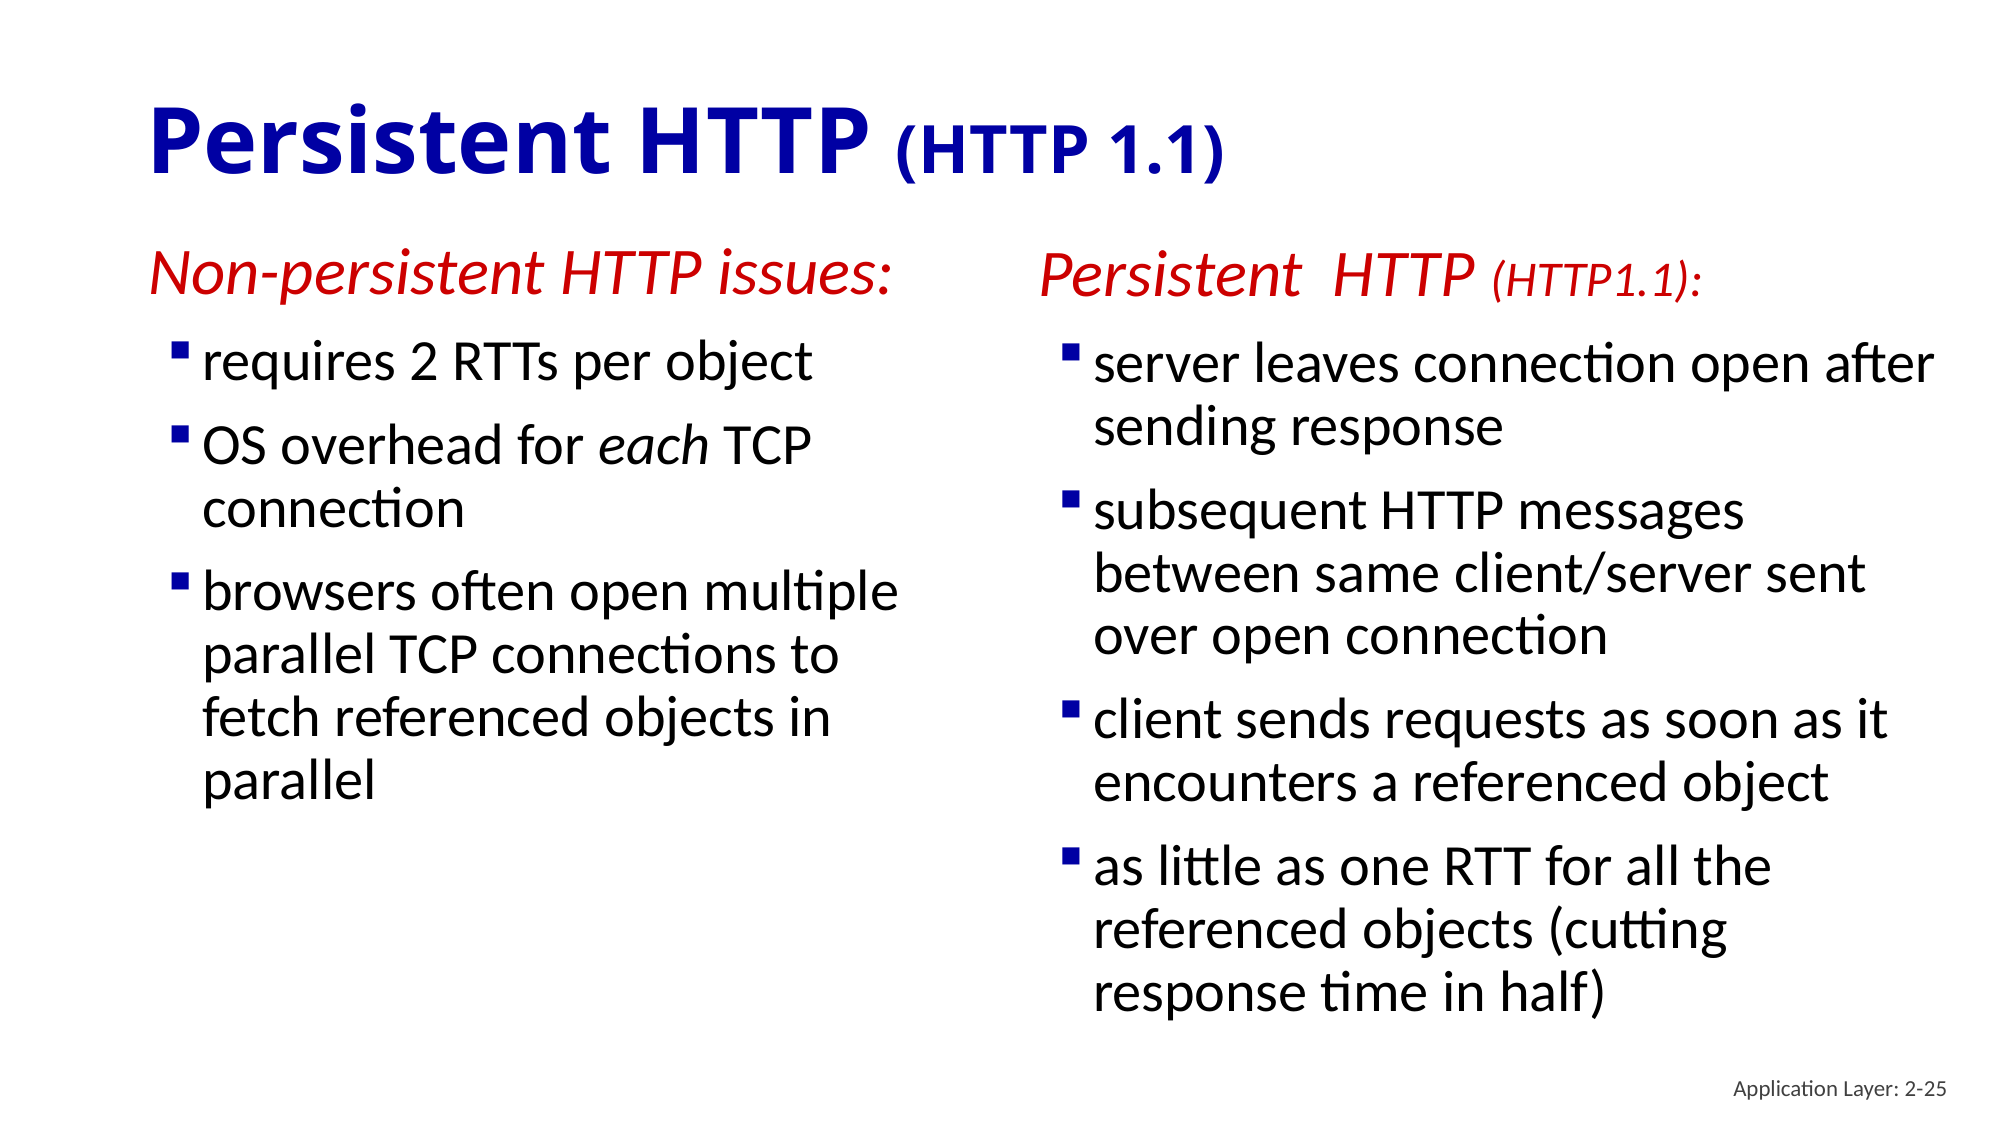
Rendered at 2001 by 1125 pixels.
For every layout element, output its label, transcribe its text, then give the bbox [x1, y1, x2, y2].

title Persistent HTTP (HTTP 1.1) [131, 70, 1856, 218]
text_box Persistent HTTP (HTTP1.1): server leaves connection open after sending response subsequent HTTP messages between same client/server sent over open connection client sends requests as soon as it encounters a referenced object as little as one RTT for all the referenced objects (cutting response time in half) [1021, 231, 1963, 995]
text_box Non-persistent HTTP issues: requires 2 RTTs per object OS overhead for each TCP connection browsers often open multiple parallel TCP connections to fetch referenced objects in parallel [131, 229, 979, 993]
slide_number Application Layer: 2-25 [1512, 1056, 1963, 1117]
